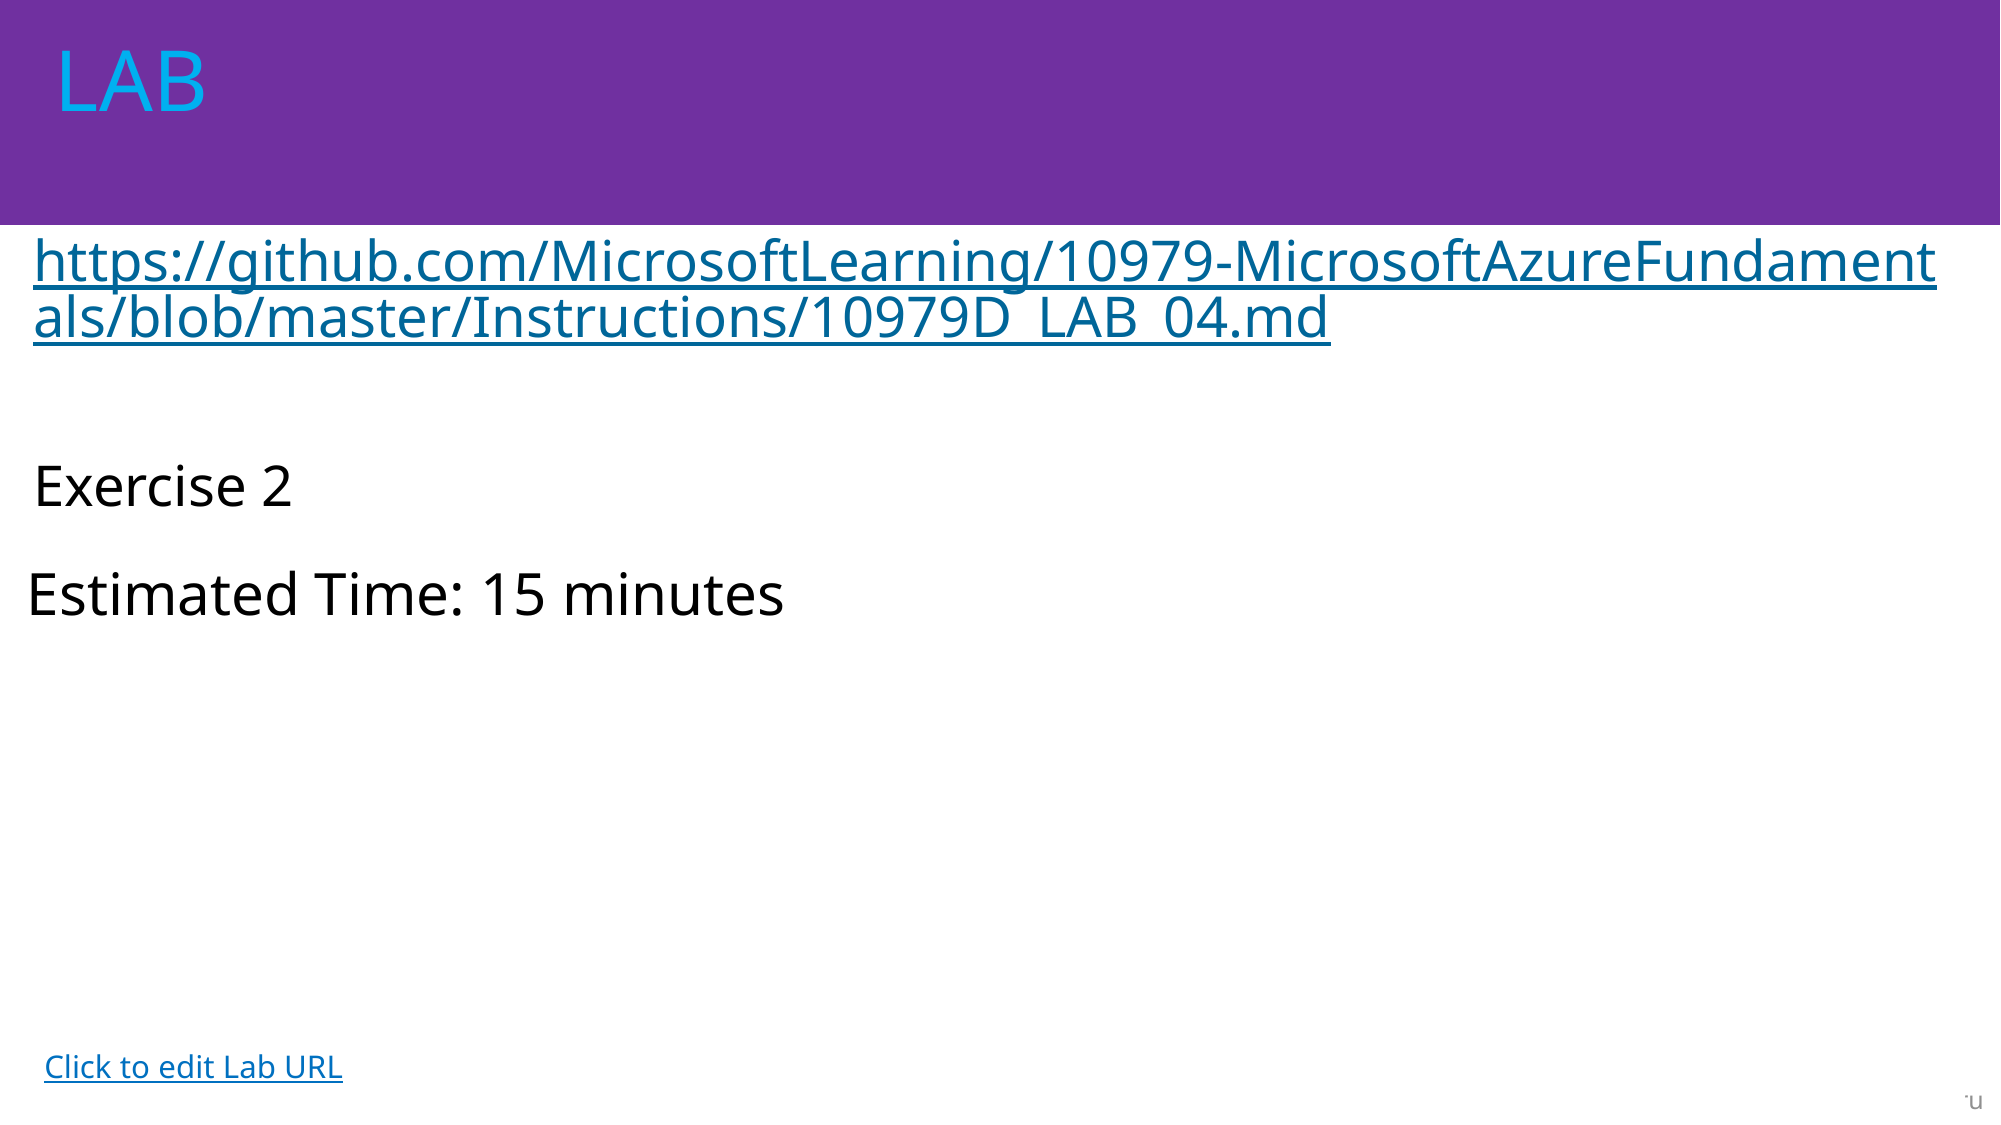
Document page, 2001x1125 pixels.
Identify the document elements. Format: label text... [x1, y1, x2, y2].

text_box Estimated Time: 15 minutes [11, 549, 801, 635]
list https://github.com/MicrosoftLearning/10979-MicrosoftAzureFundamentals/blob/master/Instructions/10979D_LAB_04.md Exercise 2 [32, 224, 1966, 1012]
